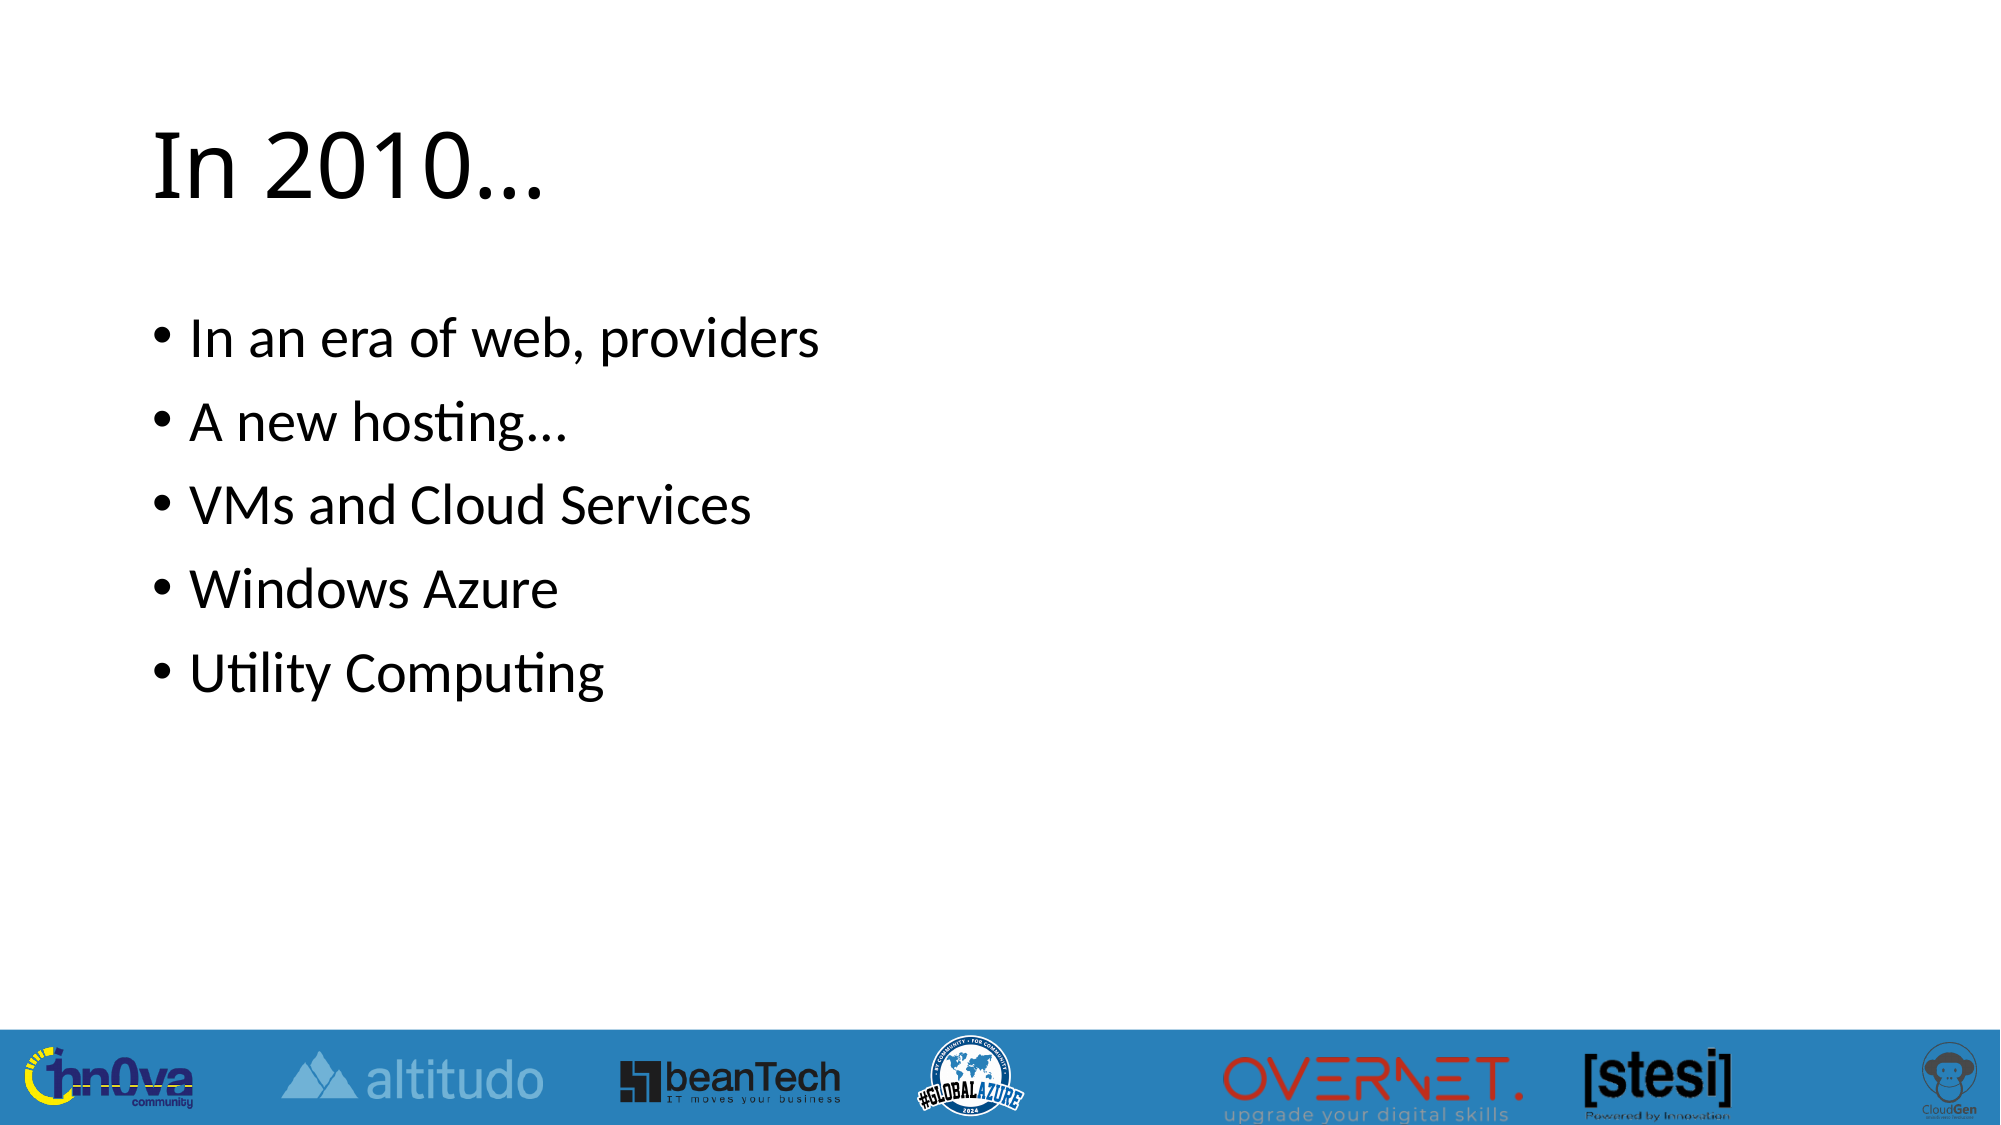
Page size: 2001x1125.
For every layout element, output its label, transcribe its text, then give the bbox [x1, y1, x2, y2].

list In an era of web, providers A new hosting... VMs and Cloud Services Windows Azure Utility Computing [137, 299, 1863, 1014]
title In 2010... [137, 59, 1863, 278]
picture [22, 1042, 199, 1114]
picture [1912, 1034, 1985, 1125]
picture [1206, 1027, 1751, 1125]
picture [905, 1030, 1028, 1125]
picture [264, 1026, 864, 1125]
